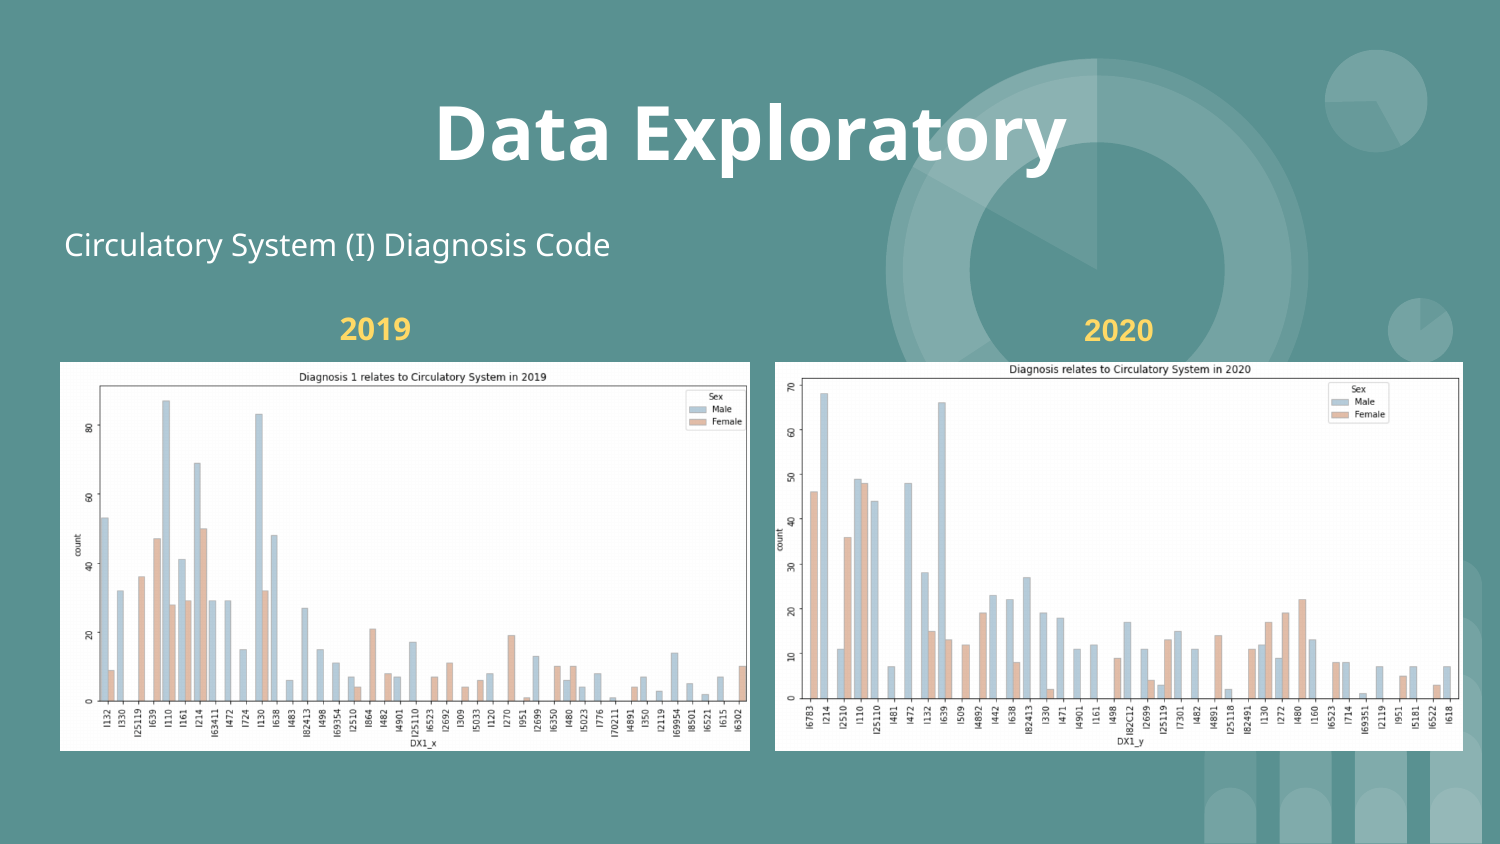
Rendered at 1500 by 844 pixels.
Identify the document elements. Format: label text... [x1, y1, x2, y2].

picture [774, 362, 1464, 751]
picture [60, 362, 751, 751]
title Data Exploratory [14, 66, 1488, 195]
text_box 2019 [40, 294, 711, 362]
text_box Circulatory System (I) Diagnosis Code [49, 210, 1168, 278]
text_box 2020 [768, 267, 1470, 363]
